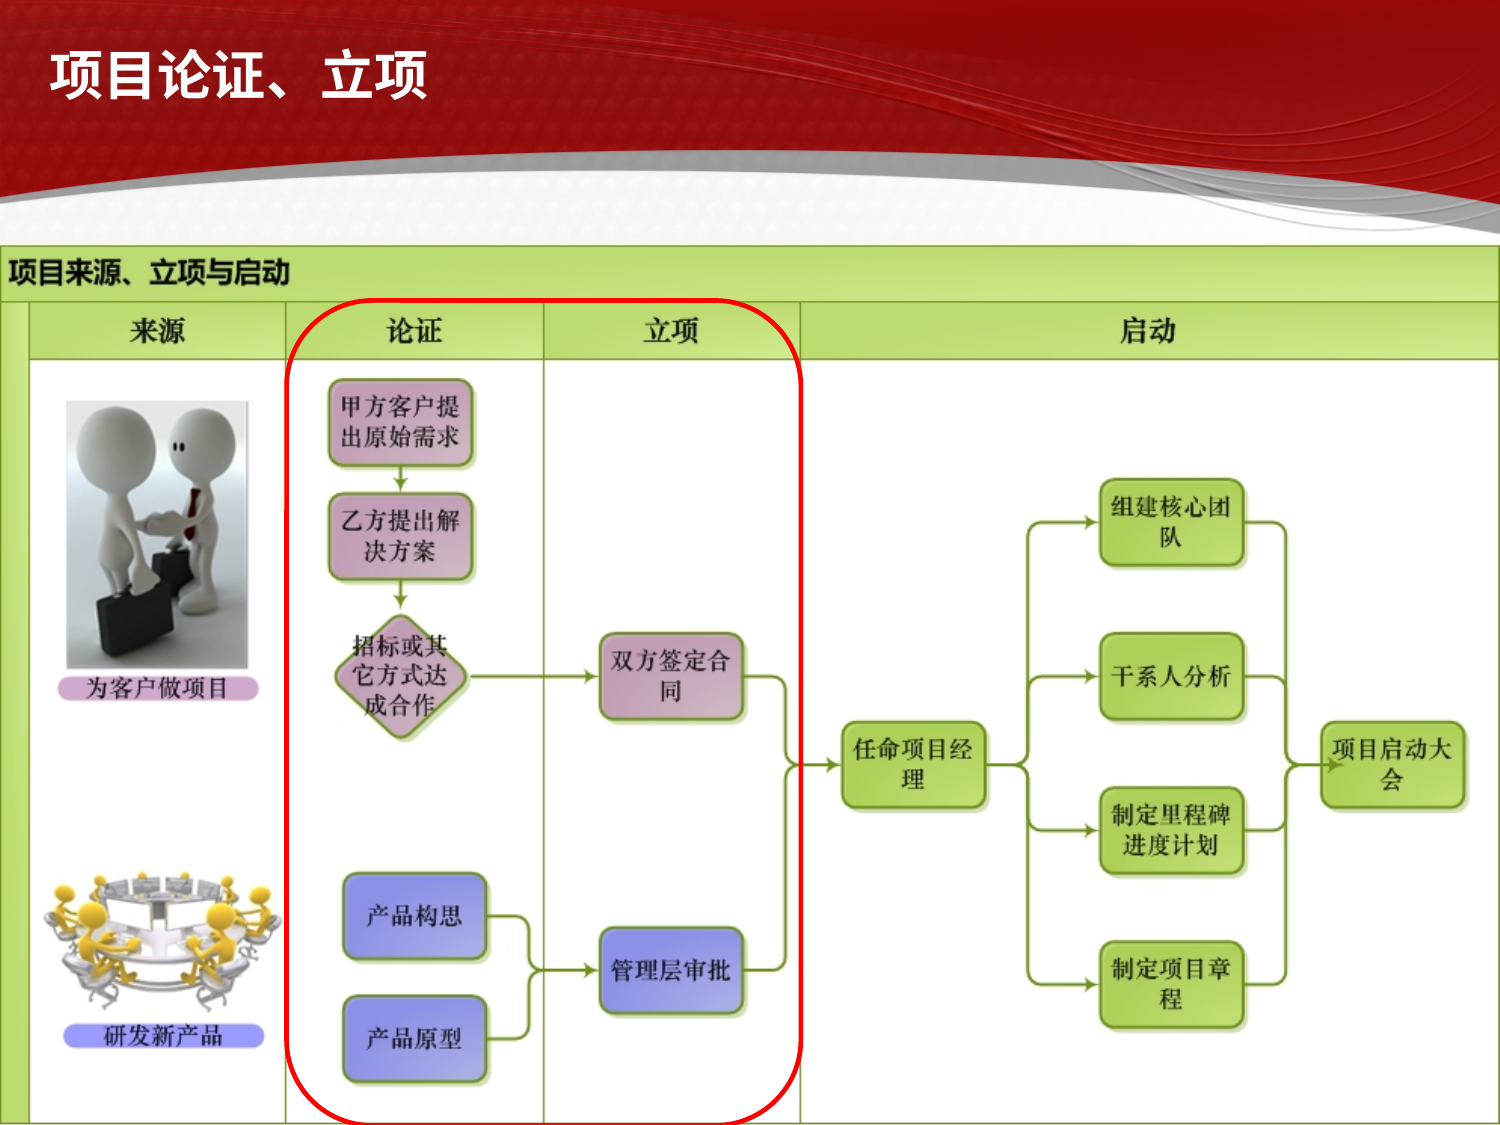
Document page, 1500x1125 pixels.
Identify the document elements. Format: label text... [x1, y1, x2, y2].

picture [0, 0, 1500, 1125]
title 项目论证、立项 [48, 41, 1448, 148]
